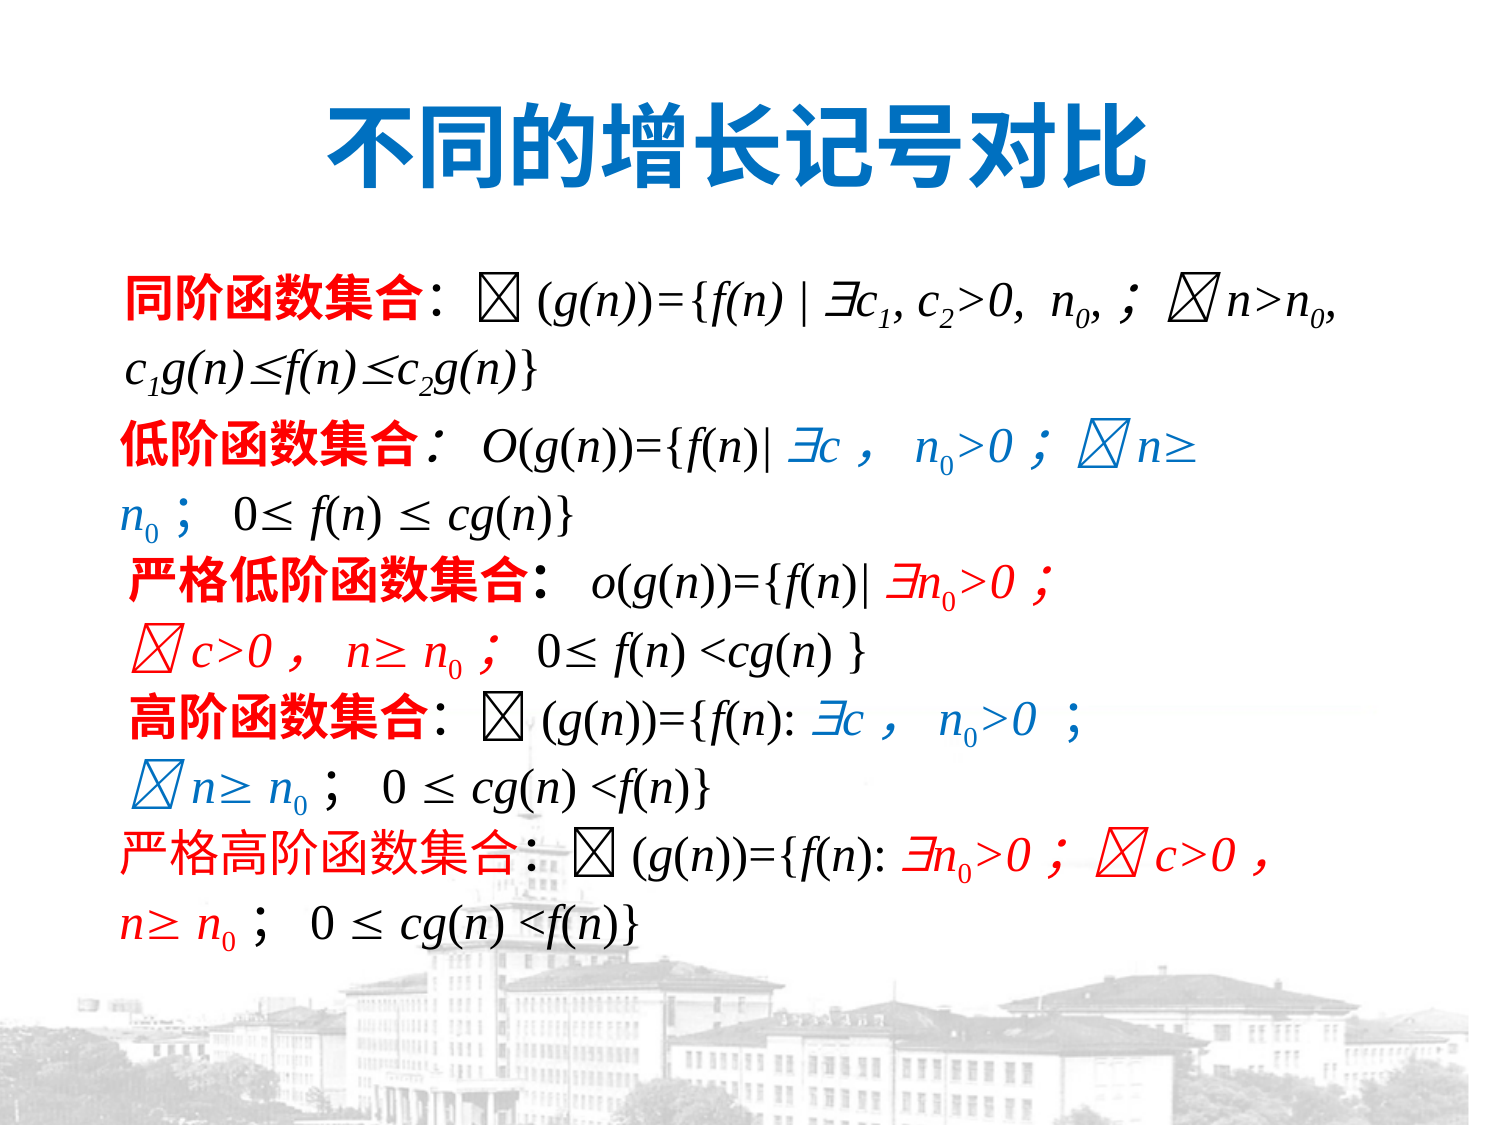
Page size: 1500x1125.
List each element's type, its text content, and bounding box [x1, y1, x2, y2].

title 不同的增长记号对比 [62, 49, 1413, 238]
text_box 严格低阶函数集合：o(g(n))={f(n)| n0>0；c>0，n n0；0 f(n) <cg(n) } [114, 541, 1353, 693]
picture [0, 529, 1500, 1125]
text_box 严格高阶函数集合：(g(n))={f(n): n0>0；c>0，n n0；0  cg(n) <f(n)} [104, 813, 1338, 965]
text_box 高阶函数集合：(g(n))={f(n): c，n0>0 ；n n0；0  cg(n) <f(n)} [114, 693, 1249, 813]
text_box 低阶函数集合：O(g(n))={f(n)| c，n0>0；n n0；0 f(n)  cg(n)} [104, 405, 1254, 557]
text_box 同阶函数集合：(g(n))={f(n) | c1, c2>0, n0,；n>n0, c1g(n)f(n)c2g(n)} [109, 258, 1413, 470]
